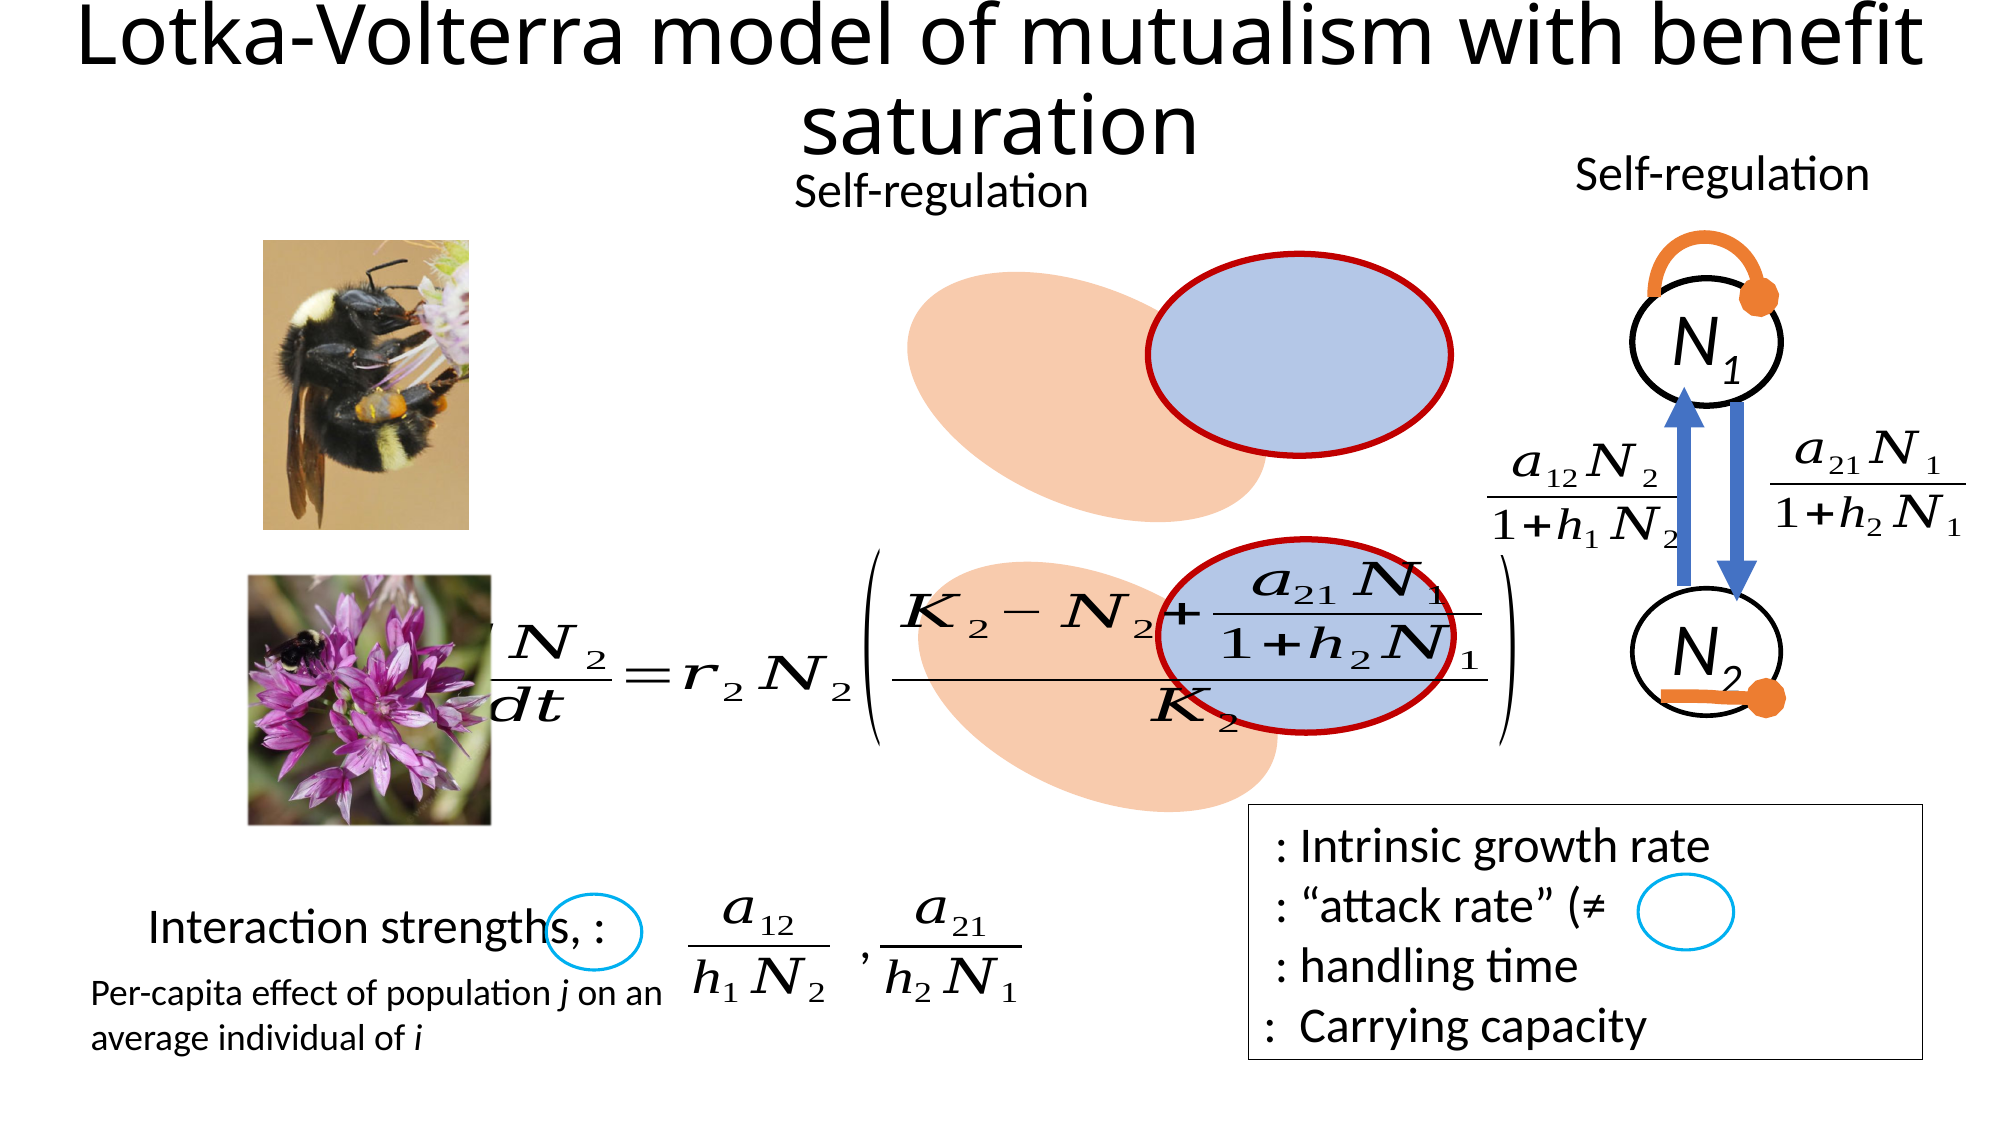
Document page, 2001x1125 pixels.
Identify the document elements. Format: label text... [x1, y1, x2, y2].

text_box [917, 560, 1170, 679]
text_box [1637, 873, 1735, 951]
picture [246, 573, 493, 827]
text_box N2 [1631, 587, 1782, 717]
text_box N1 [1631, 277, 1782, 407]
title Lotka-Volterra model of mutualism with benefit saturation [0, 0, 2000, 192]
text_box Self-regulation [1560, 133, 1886, 208]
text_box Per-capita effect of population j on an average individual of i [75, 960, 695, 1066]
text_box [928, 681, 1279, 814]
text_box Self-regulation [779, 192, 1110, 225]
text_box [1157, 538, 1455, 679]
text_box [684, 881, 1025, 1011]
text_box [906, 270, 1268, 524]
text_box [1146, 252, 1452, 457]
picture [263, 240, 469, 531]
text_box [1173, 681, 1439, 734]
text_box [545, 893, 643, 960]
